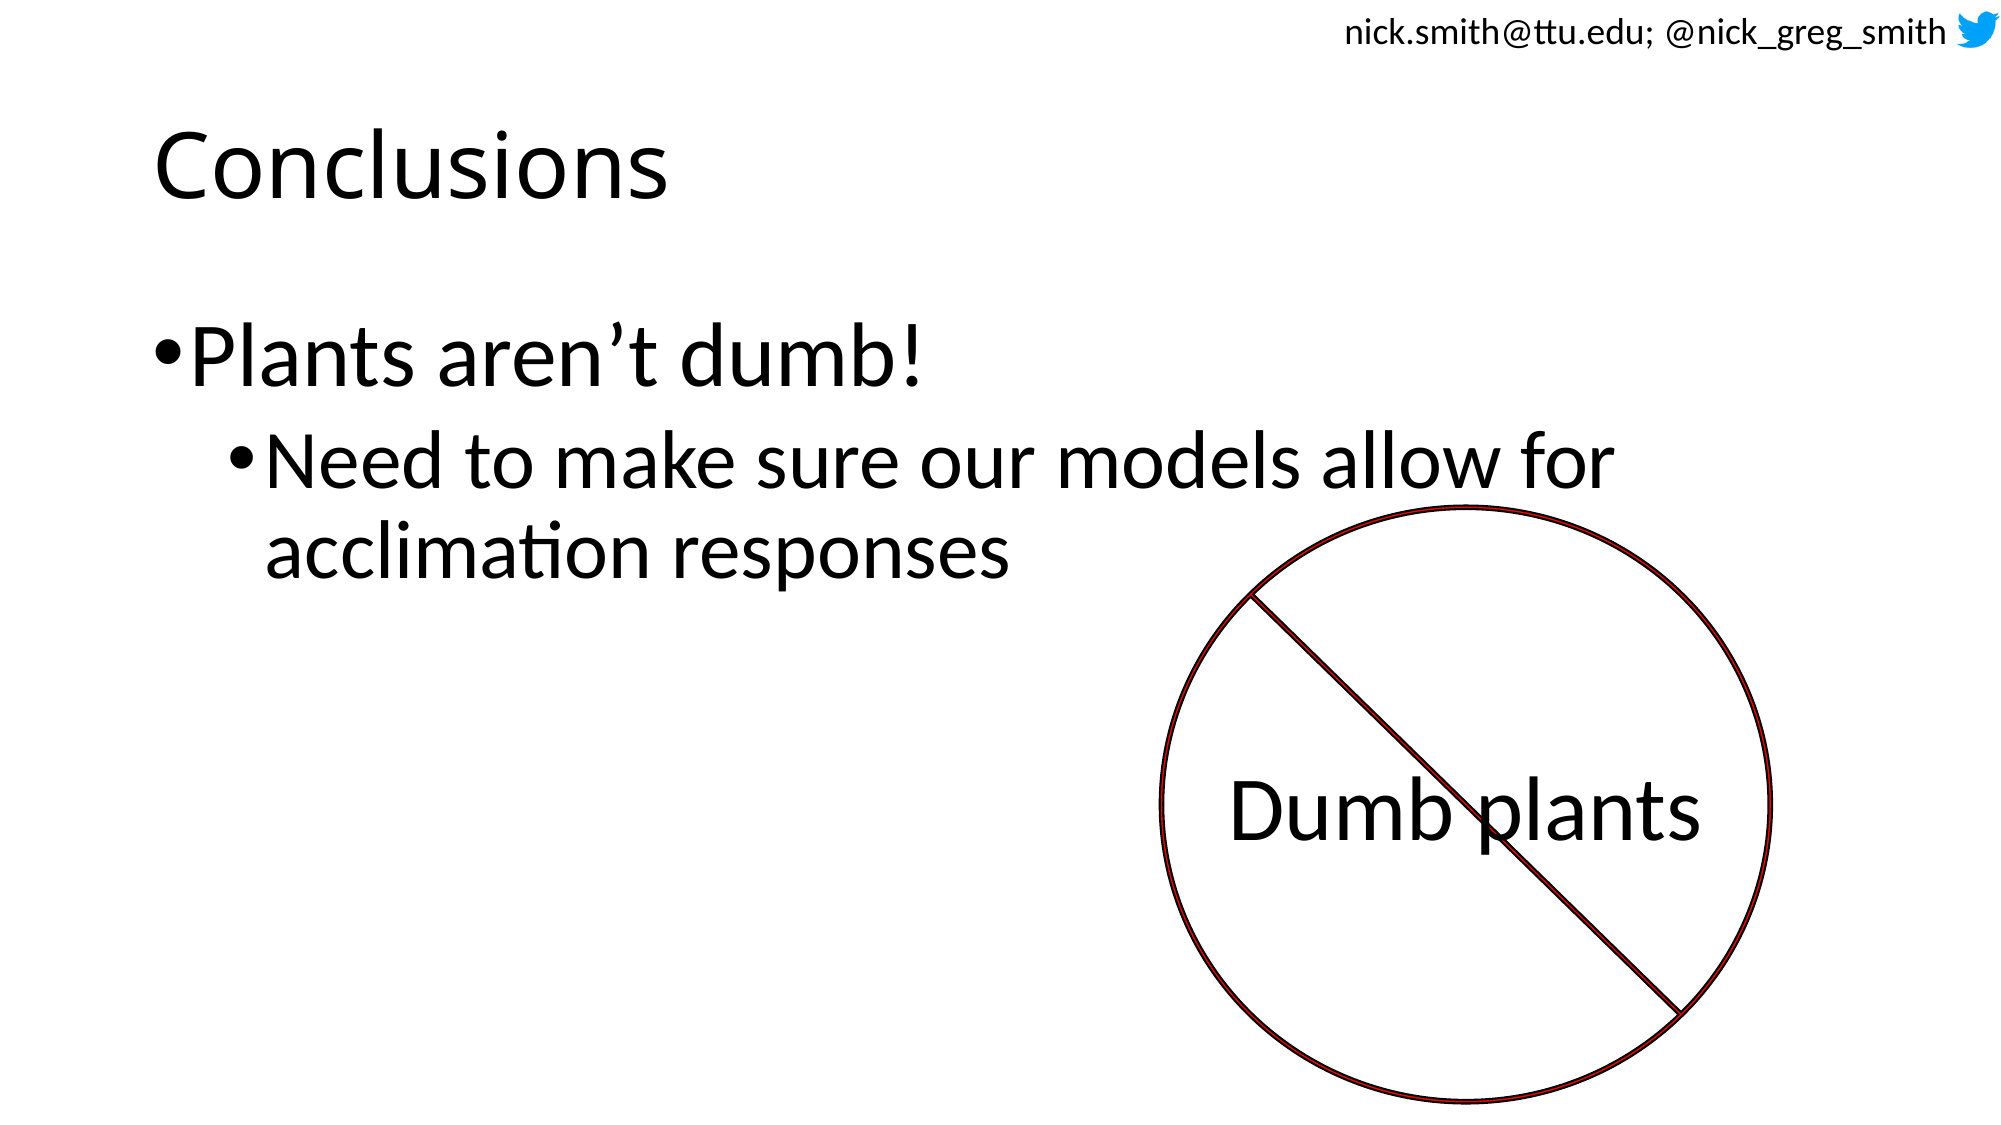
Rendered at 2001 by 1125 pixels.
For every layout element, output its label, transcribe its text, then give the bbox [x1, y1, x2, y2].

text_box [1158, 504, 1774, 1105]
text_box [1325, 0, 2000, 60]
title Conclusions [137, 59, 1863, 278]
text_box Dumb plants [1213, 741, 1718, 867]
list Plants aren’t dumb! Need to make sure our models allow for acclimation responses [137, 299, 1863, 1014]
